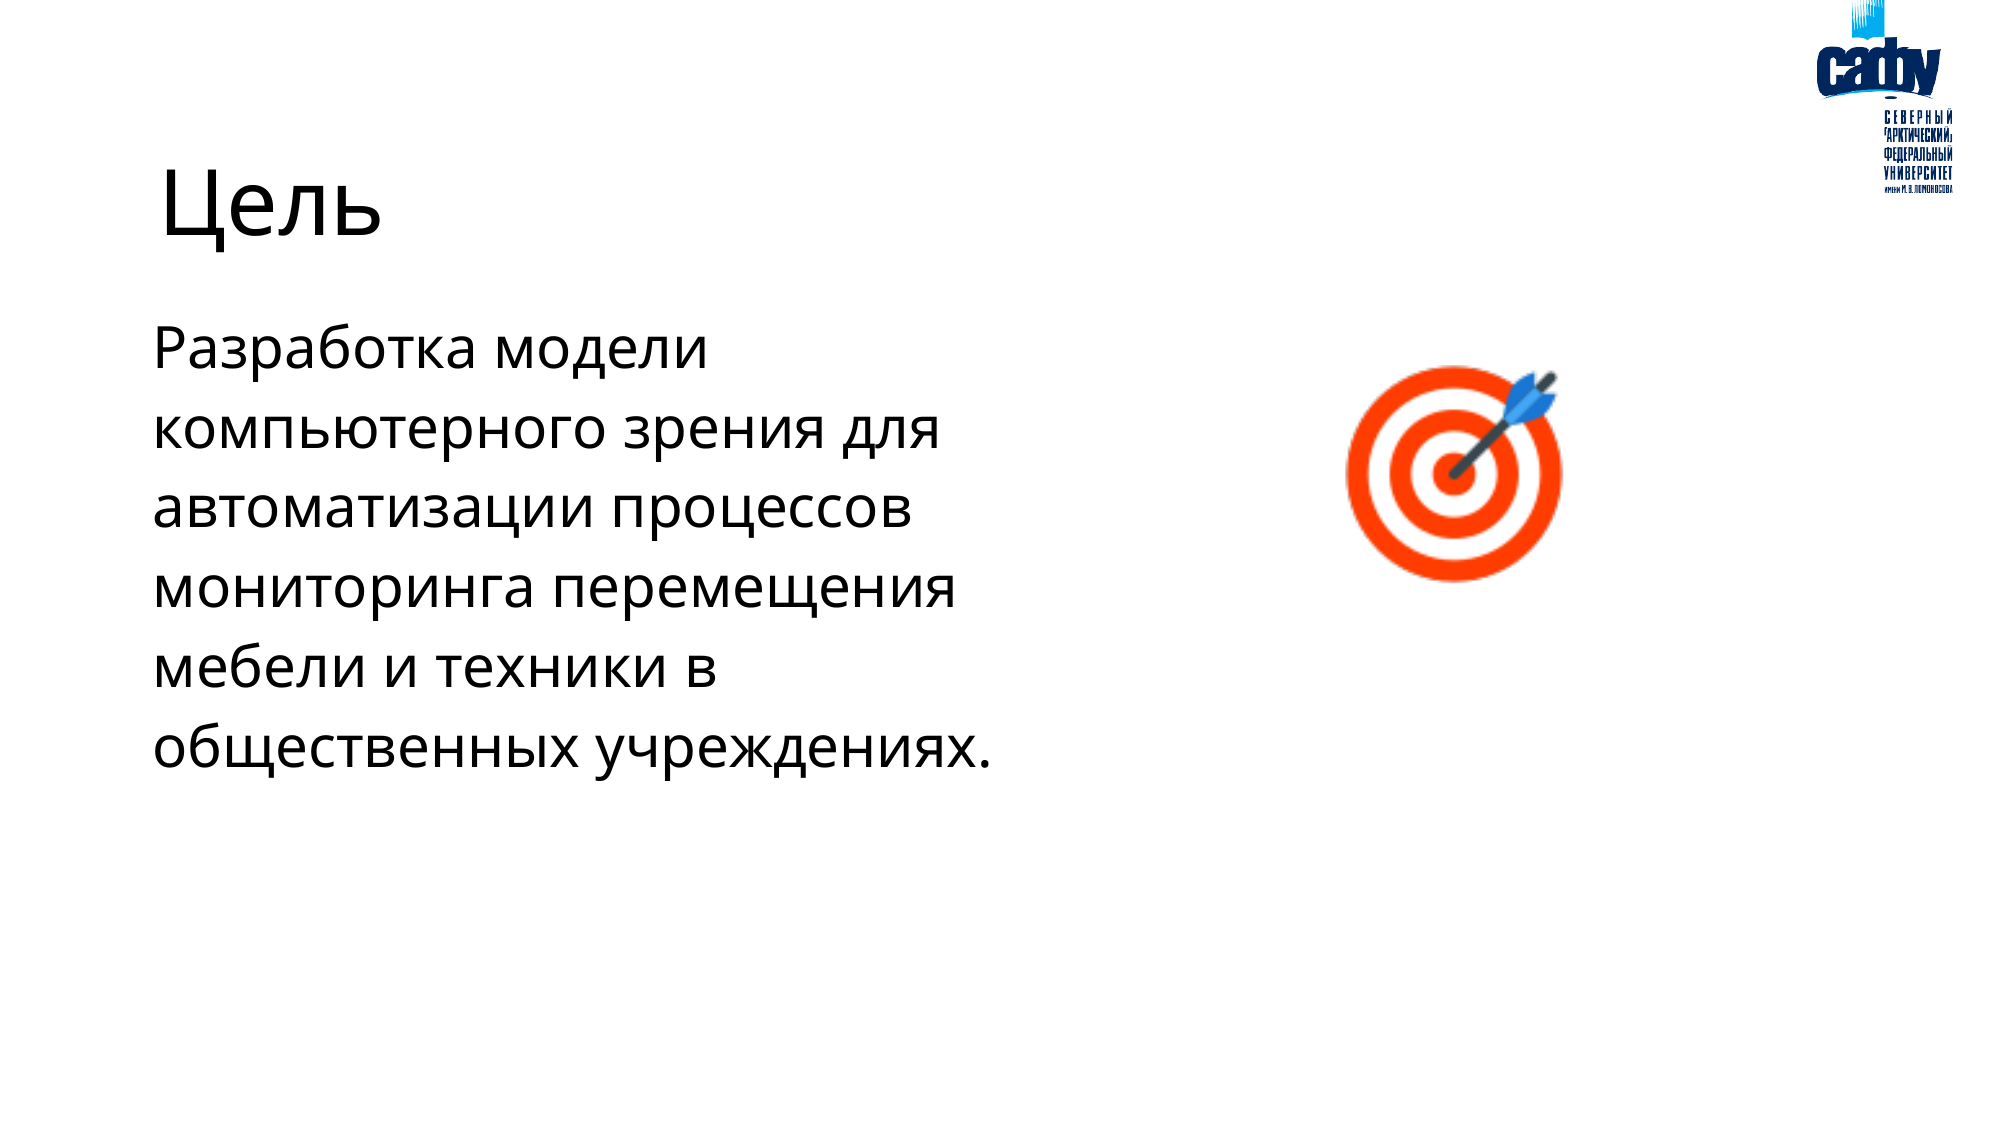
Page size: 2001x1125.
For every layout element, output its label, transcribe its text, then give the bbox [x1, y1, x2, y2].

text_box Разработка модели компьютерного зрения для автоматизации процессов мониторинга перемещения мебели и техники в общественных учреждениях. [150, 298, 1050, 779]
picture [1817, 0, 1953, 193]
picture [1326, 346, 1584, 604]
title Цель [137, 44, 1863, 293]
